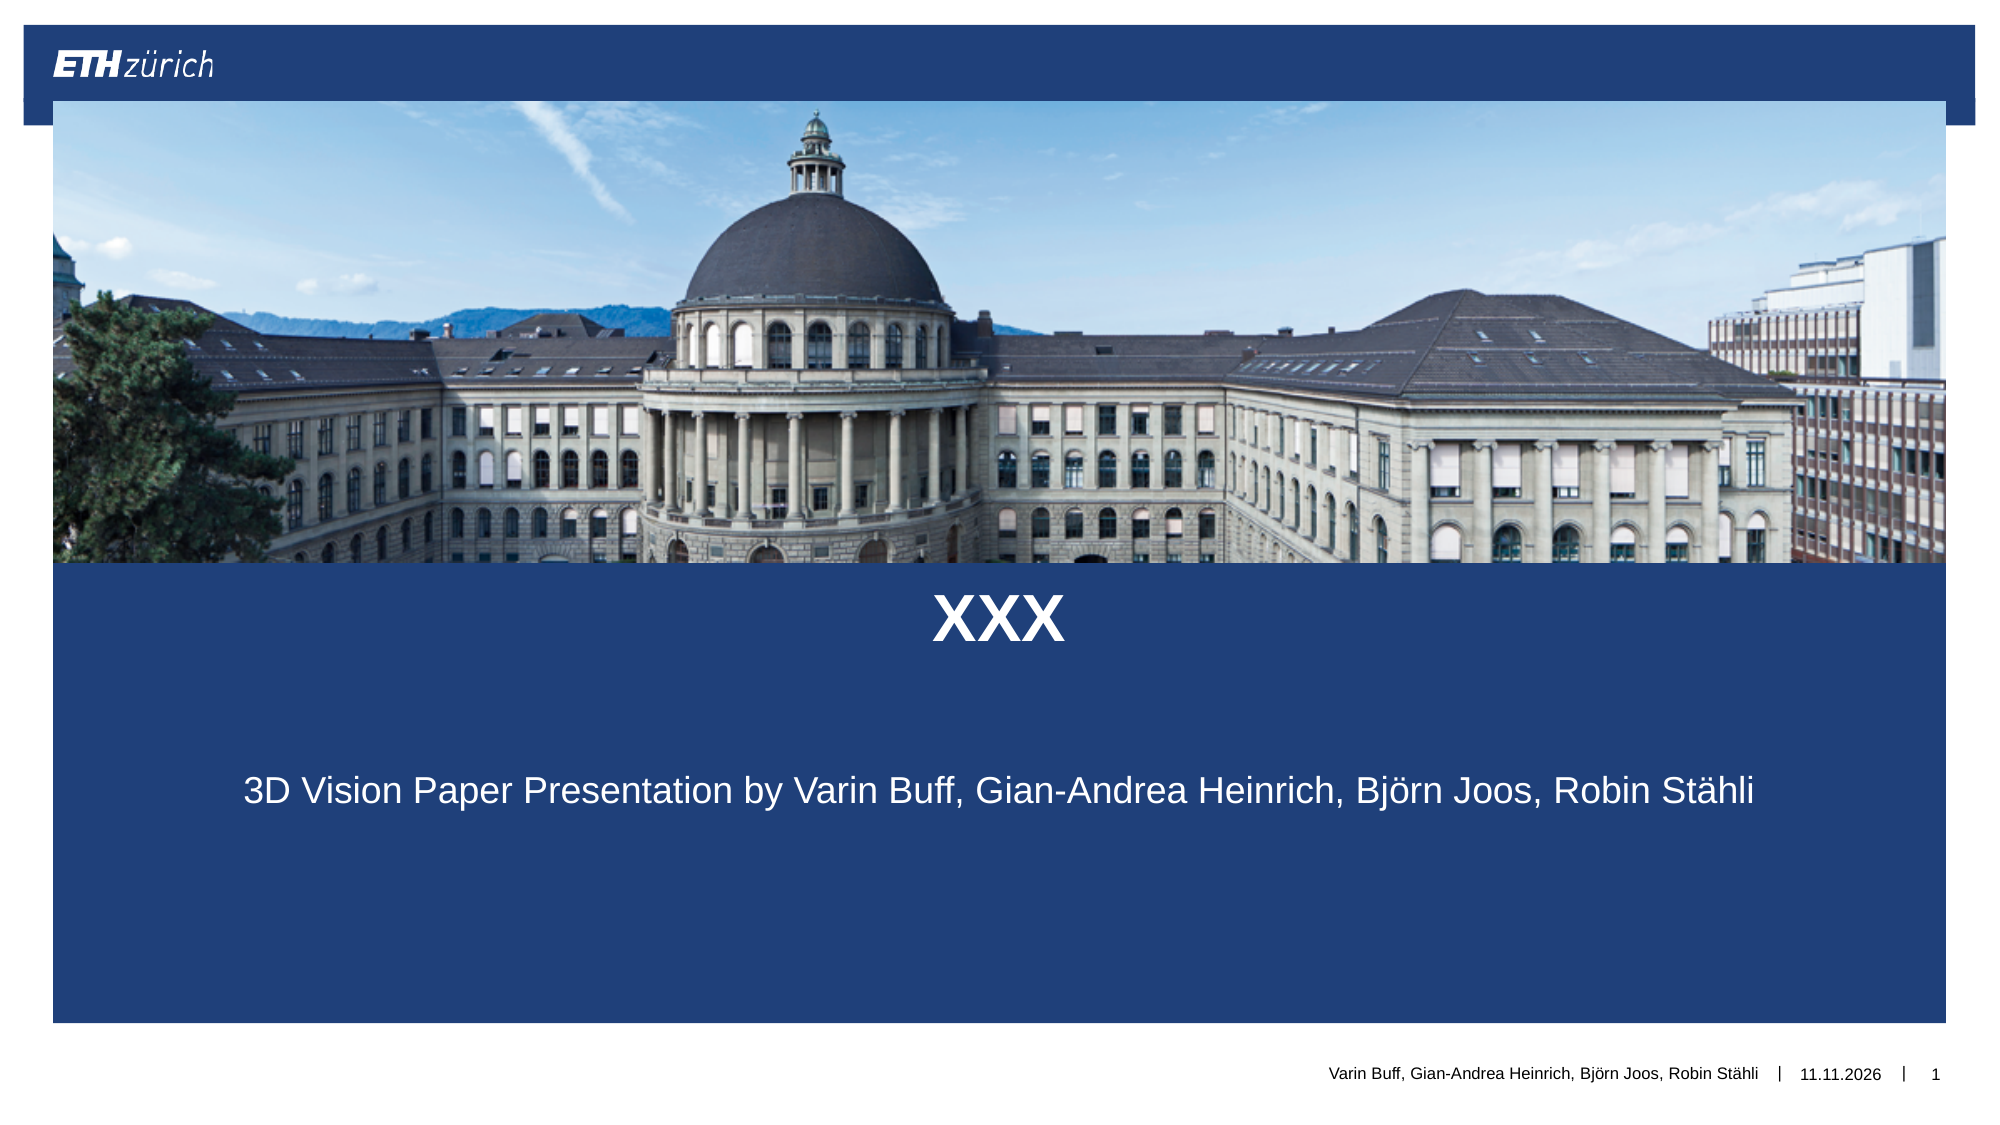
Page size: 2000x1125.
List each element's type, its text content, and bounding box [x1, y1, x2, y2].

slide_number 1 [1906, 1034, 1966, 1112]
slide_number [1790, 1034, 1892, 1112]
footer Varin Buff, Gian-Andrea Heinrich, Björn Joos, Robin Stähli [999, 1034, 1760, 1111]
title XXX [53, 574, 1946, 752]
picture [52, 101, 1947, 563]
subtitle 3D Vision Paper Presentation by Varin Buff, Gian-Andrea Heinrich, Björn Joos, Robin Stähli [53, 752, 1946, 1024]
